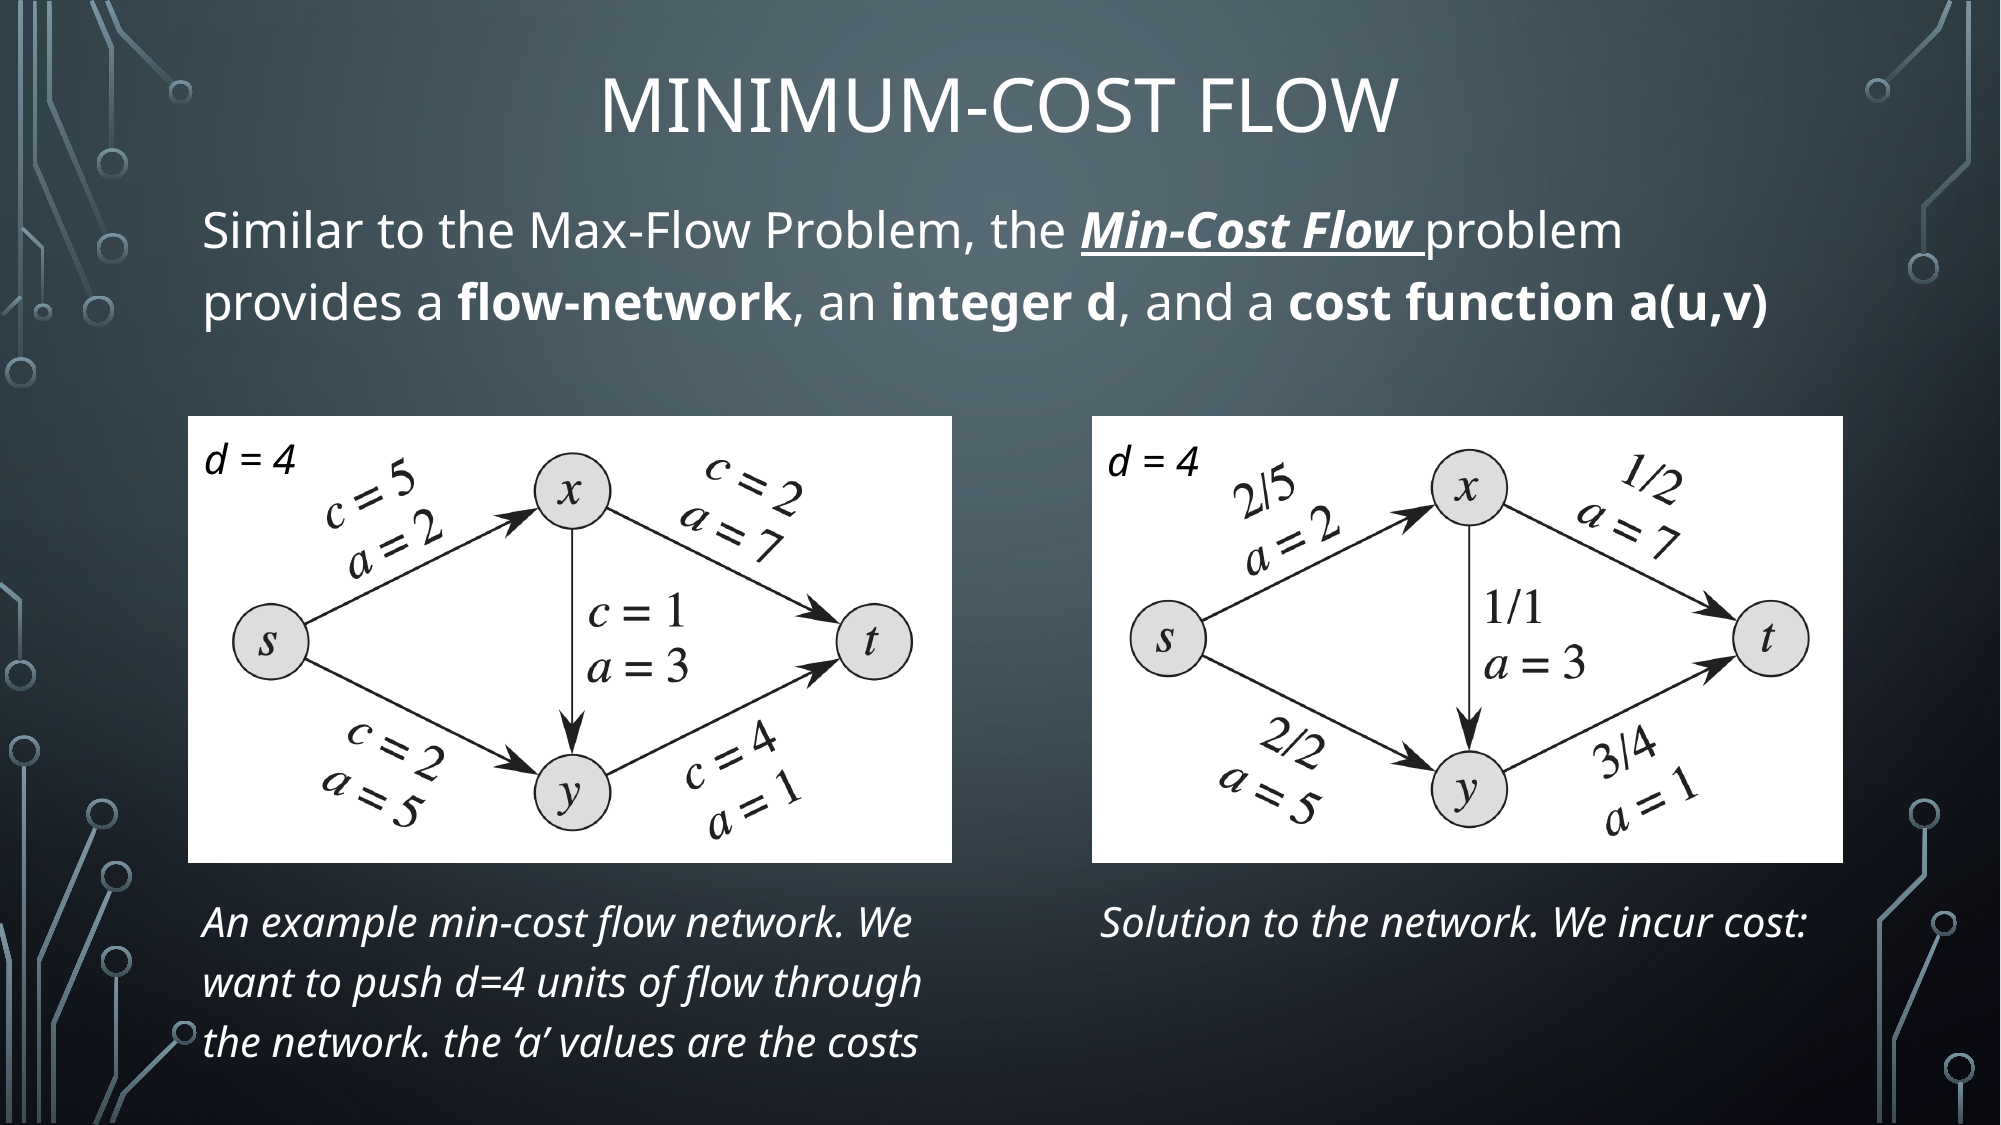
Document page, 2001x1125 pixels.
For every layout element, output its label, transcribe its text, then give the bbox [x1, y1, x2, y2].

list Similar to the Max-Flow Problem, the Min-Cost Flow problem provides a flow-network, an integer d, and a cost function a(u,v) [187, 178, 1813, 341]
text_box An example min-cost flow network. We want to push d=4 units of flow through the network. the ‘a’ values are the costs [187, 877, 952, 1083]
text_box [1091, 416, 1843, 863]
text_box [188, 416, 952, 863]
title Minimum-Cost Flow [187, 37, 1813, 178]
